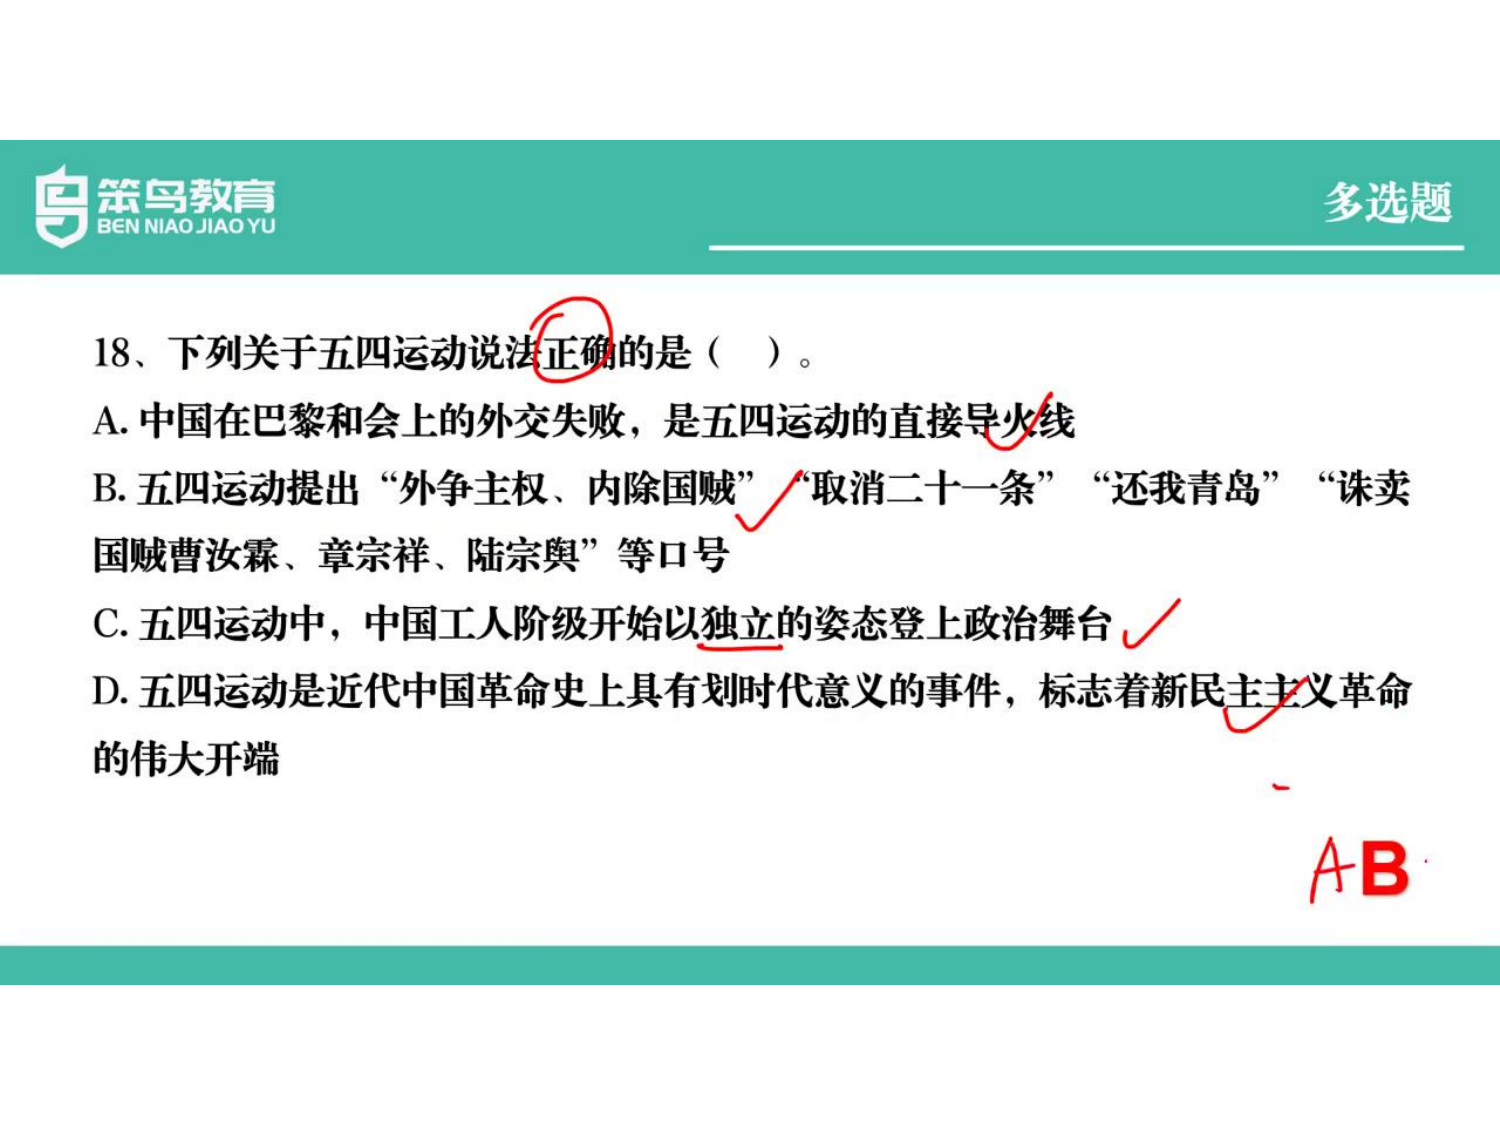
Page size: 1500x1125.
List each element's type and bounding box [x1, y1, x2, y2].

picture [0, 140, 1500, 985]
